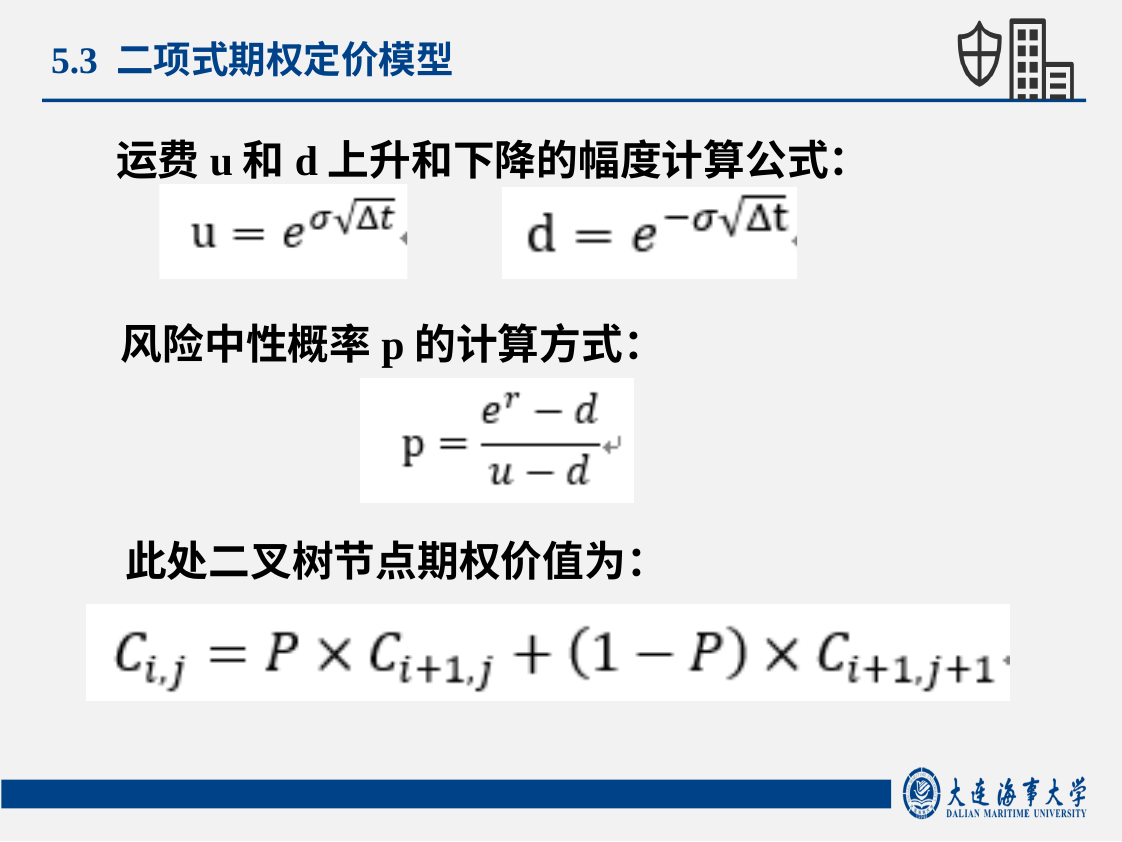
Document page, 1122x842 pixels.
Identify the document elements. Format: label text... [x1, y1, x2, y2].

picture [957, 18, 1074, 100]
text_box 此处二叉树节点期权价值为： [35, 502, 1105, 593]
text_box 风险中性概率p的计算方式： [31, 285, 1100, 376]
picture [501, 187, 798, 279]
picture [902, 767, 1087, 820]
picture [86, 604, 1010, 701]
picture [159, 184, 408, 279]
text_box 5.3 二项式期权定价模型 [39, 30, 466, 87]
picture [360, 378, 634, 503]
text_box 运费u和d上升和下降的幅度计算公式： [26, 101, 1096, 192]
